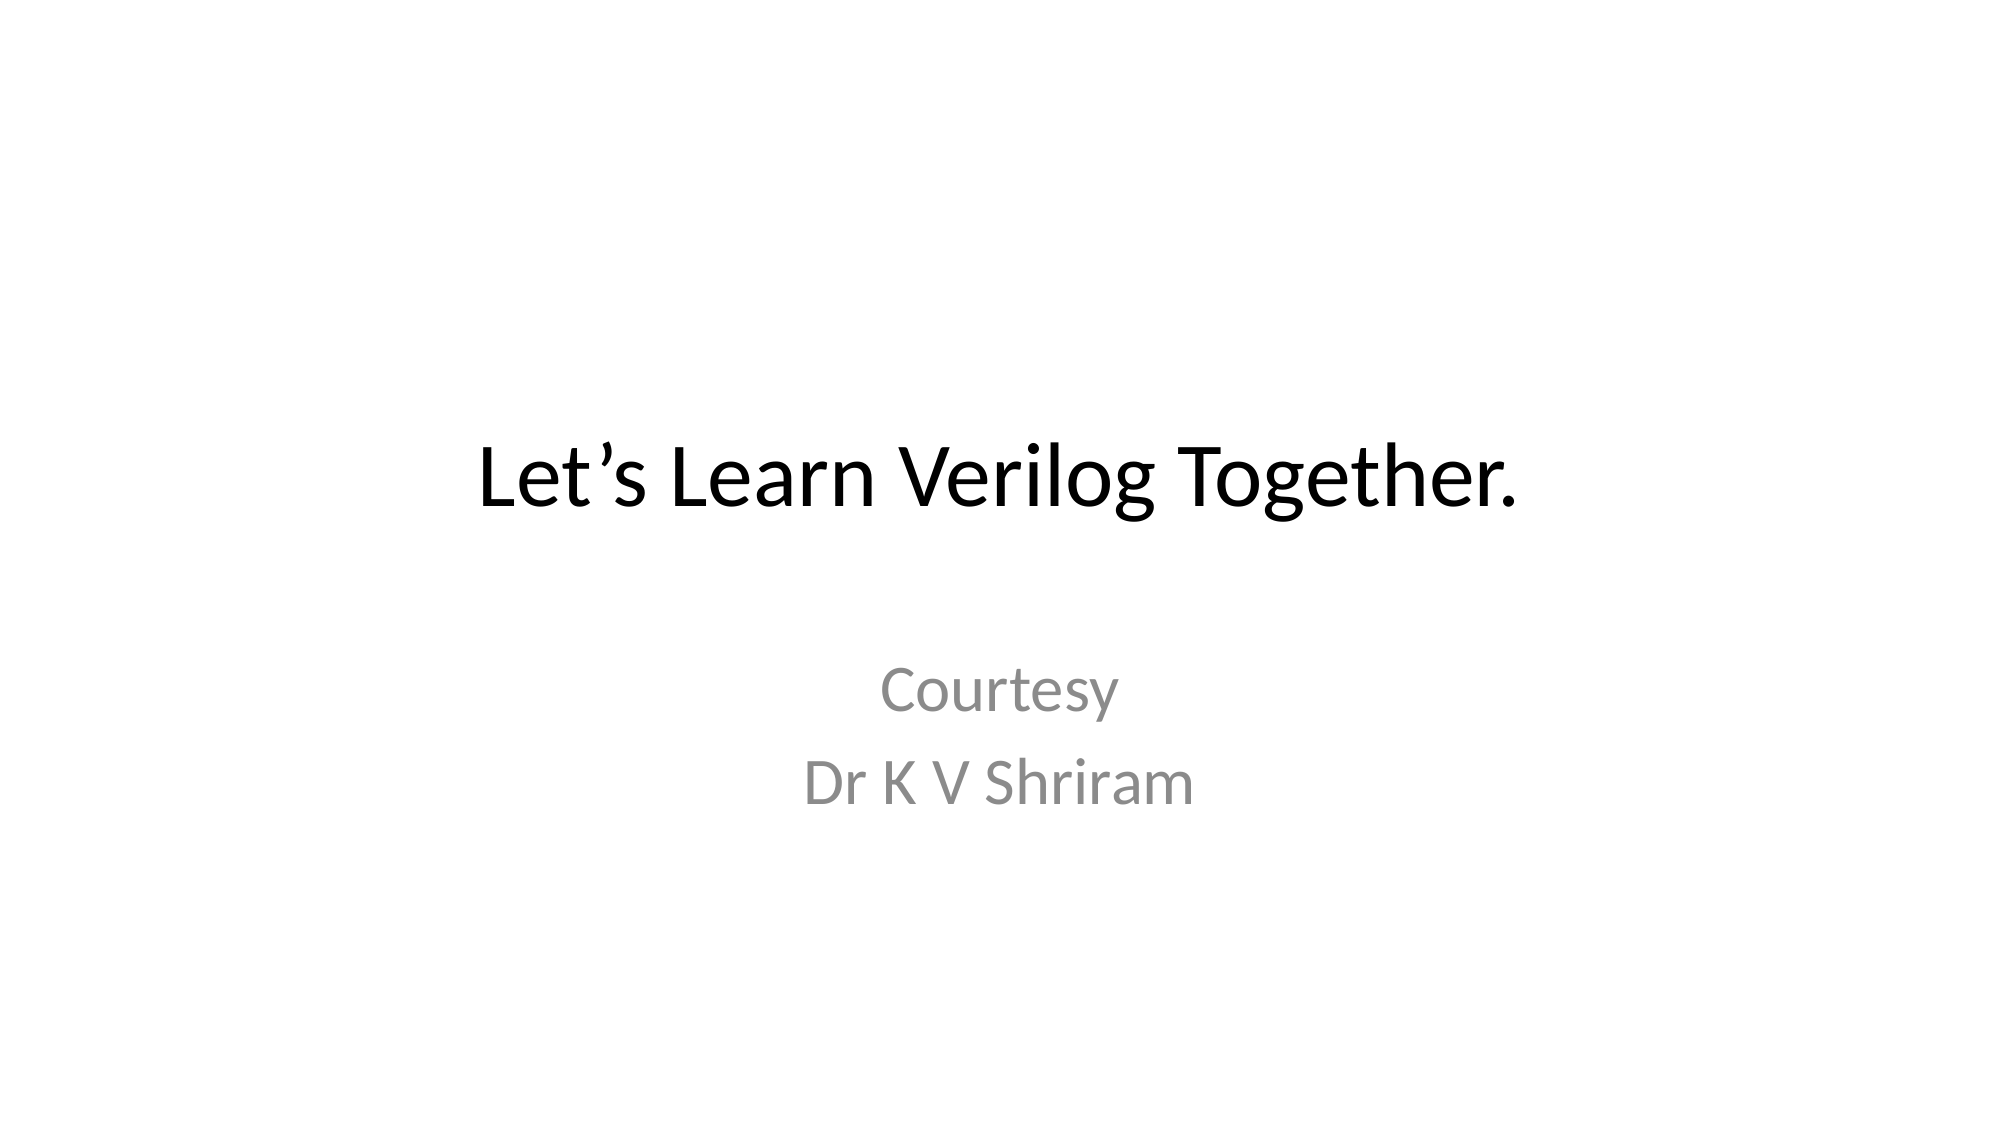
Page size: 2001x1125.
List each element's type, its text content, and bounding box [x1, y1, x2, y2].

title Let’s Learn Verilog Together. [150, 349, 1850, 591]
subtitle Courtesy Dr K V Shriram [300, 637, 1700, 925]
